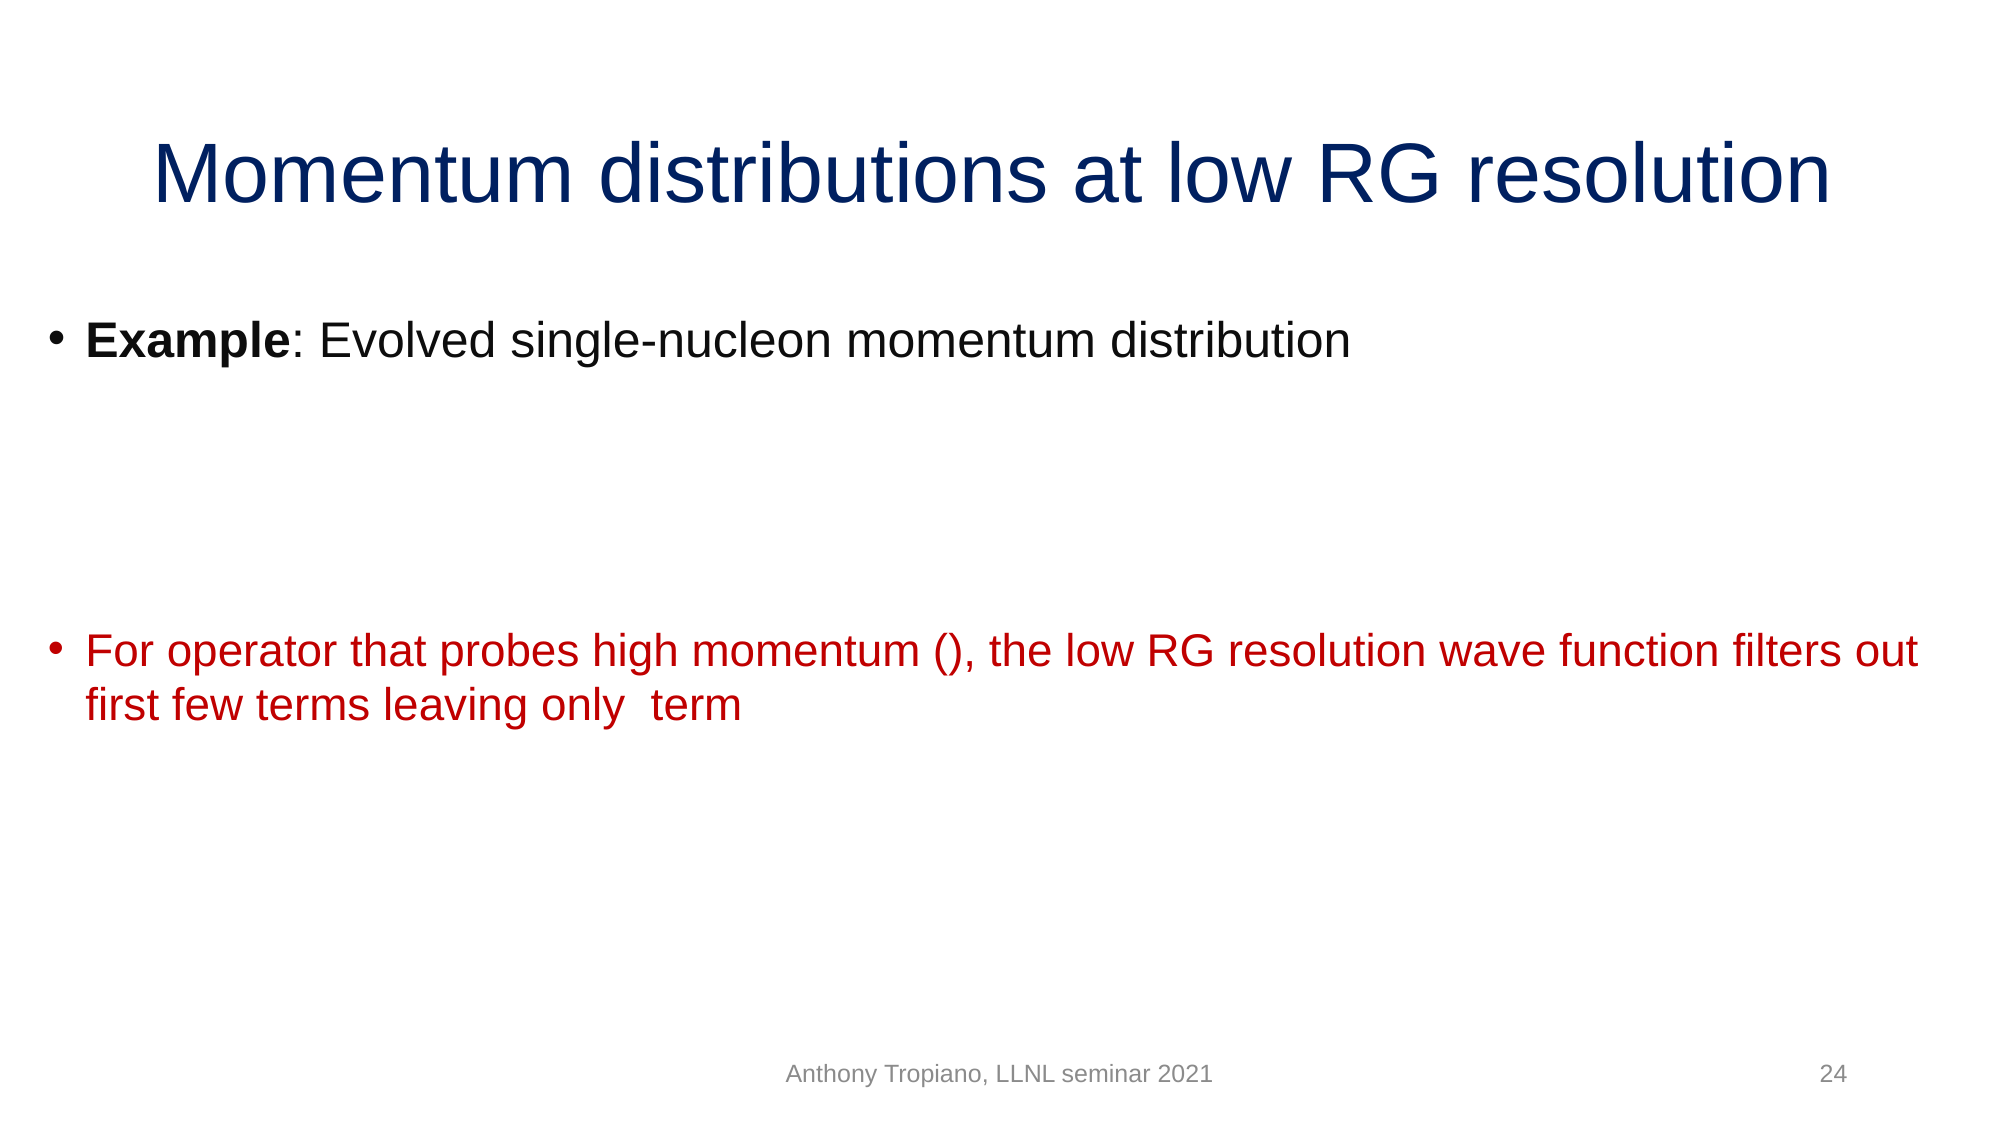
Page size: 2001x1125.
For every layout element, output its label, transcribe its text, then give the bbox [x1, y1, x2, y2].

footer Anthony Tropiano, LLNL seminar 2021 [662, 1042, 1338, 1103]
slide_number 24 [1412, 1042, 1863, 1103]
title Momentum distributions at low RG resolution [137, 59, 1863, 278]
